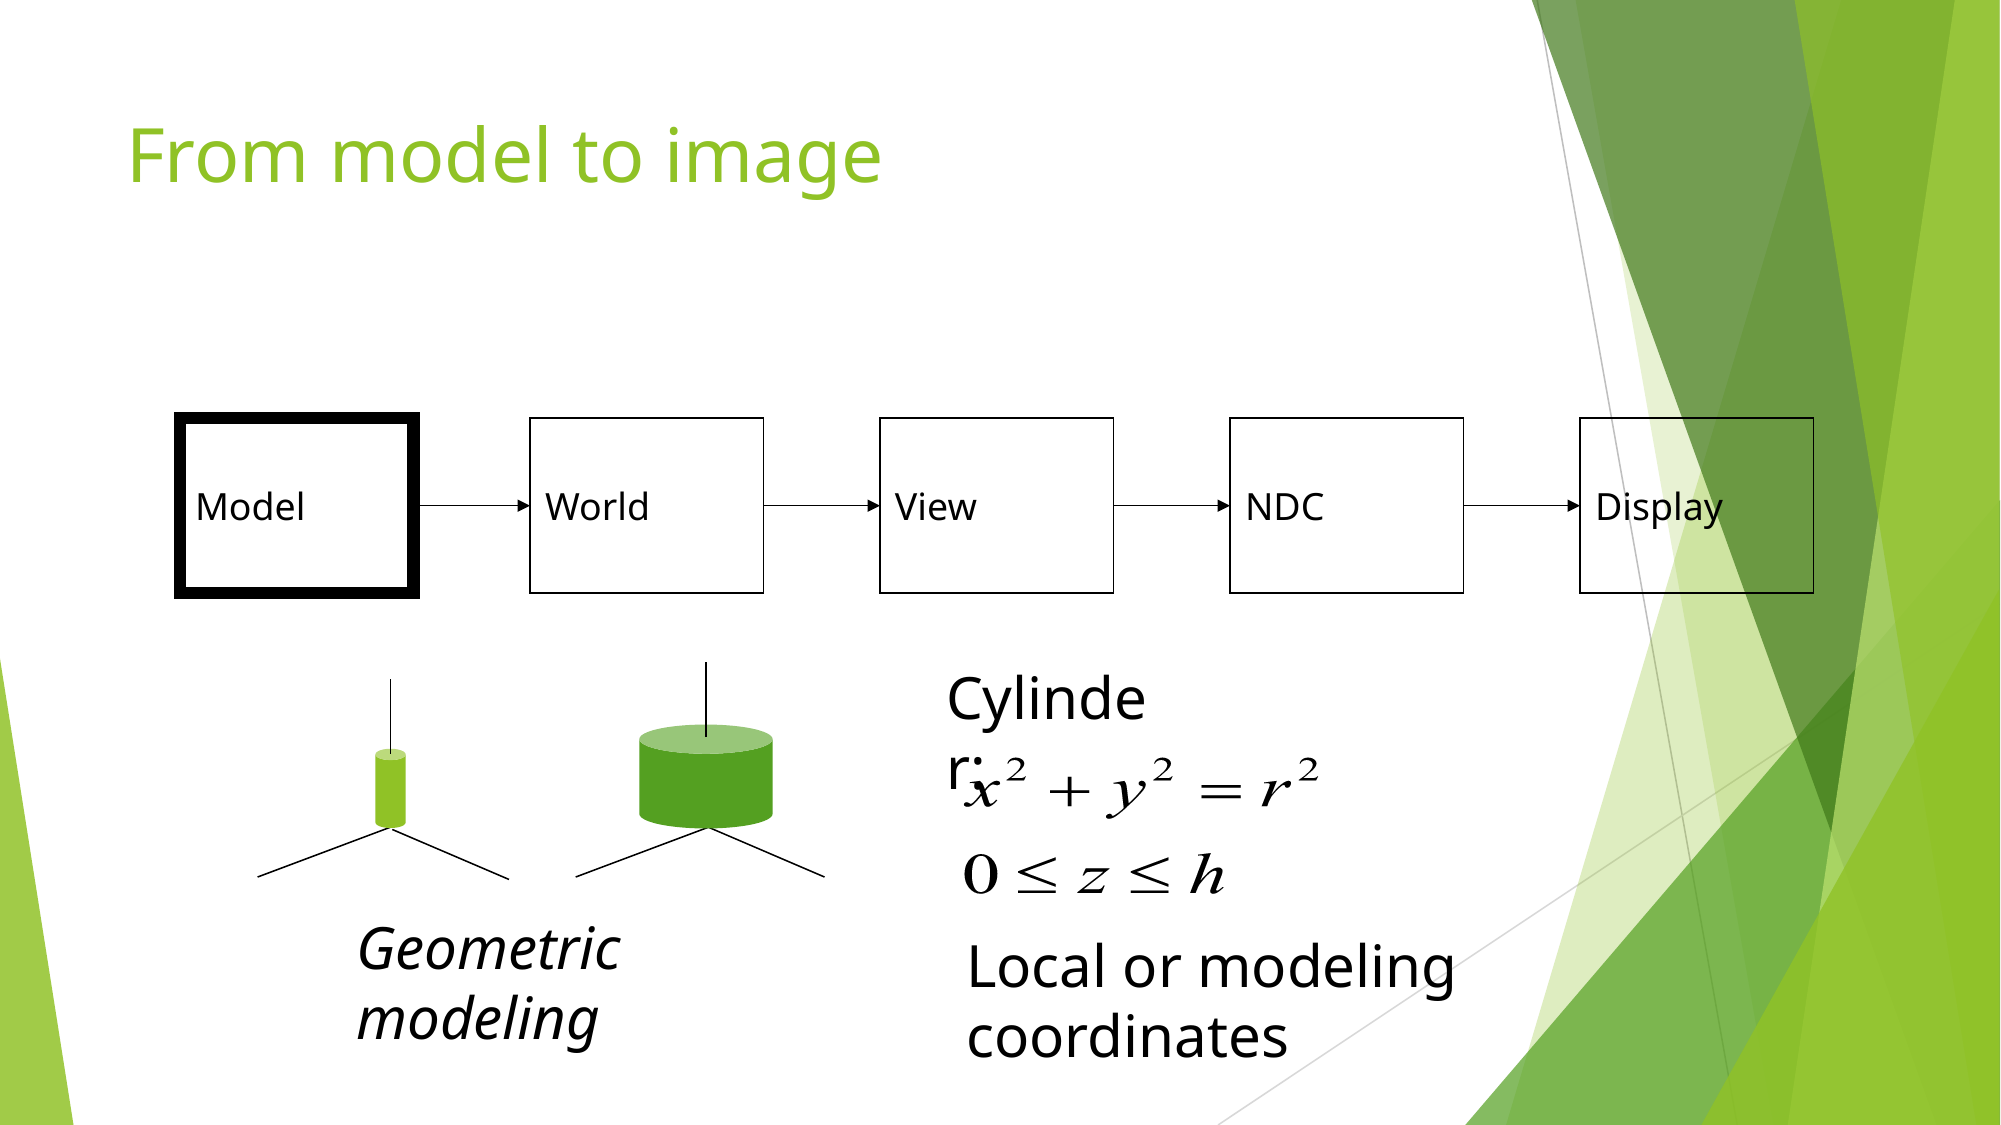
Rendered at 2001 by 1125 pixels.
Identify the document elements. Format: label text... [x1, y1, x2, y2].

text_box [179, 417, 1814, 594]
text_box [930, 653, 1678, 1008]
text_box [257, 661, 825, 990]
title From model to image [111, 99, 1522, 317]
